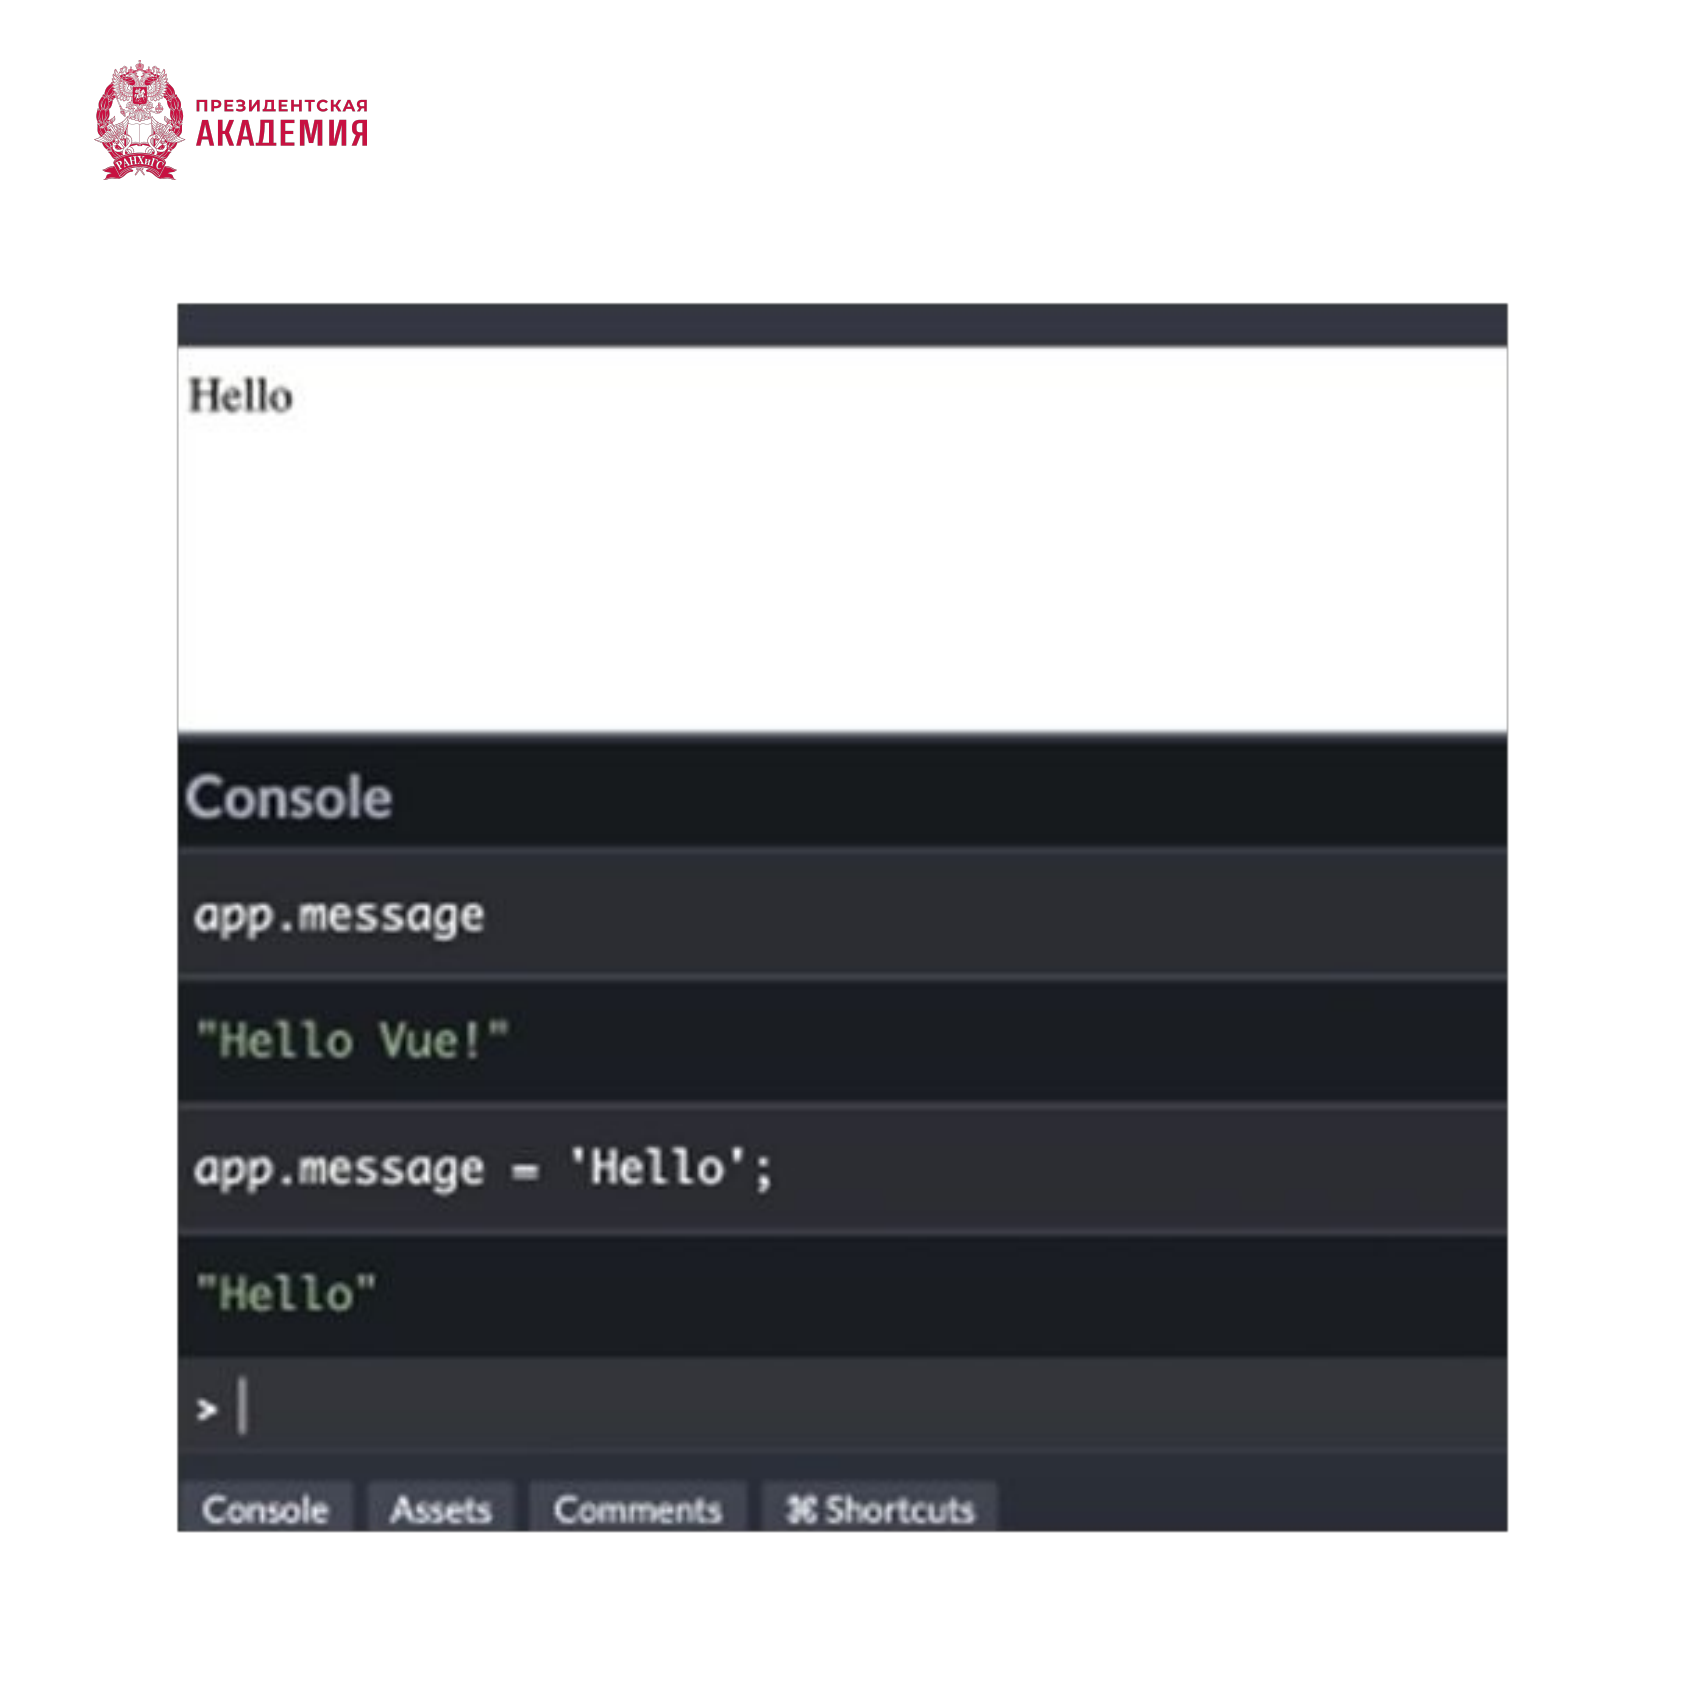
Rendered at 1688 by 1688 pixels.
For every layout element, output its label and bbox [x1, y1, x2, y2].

picture [94, 60, 367, 180]
picture [173, 299, 1515, 1538]
